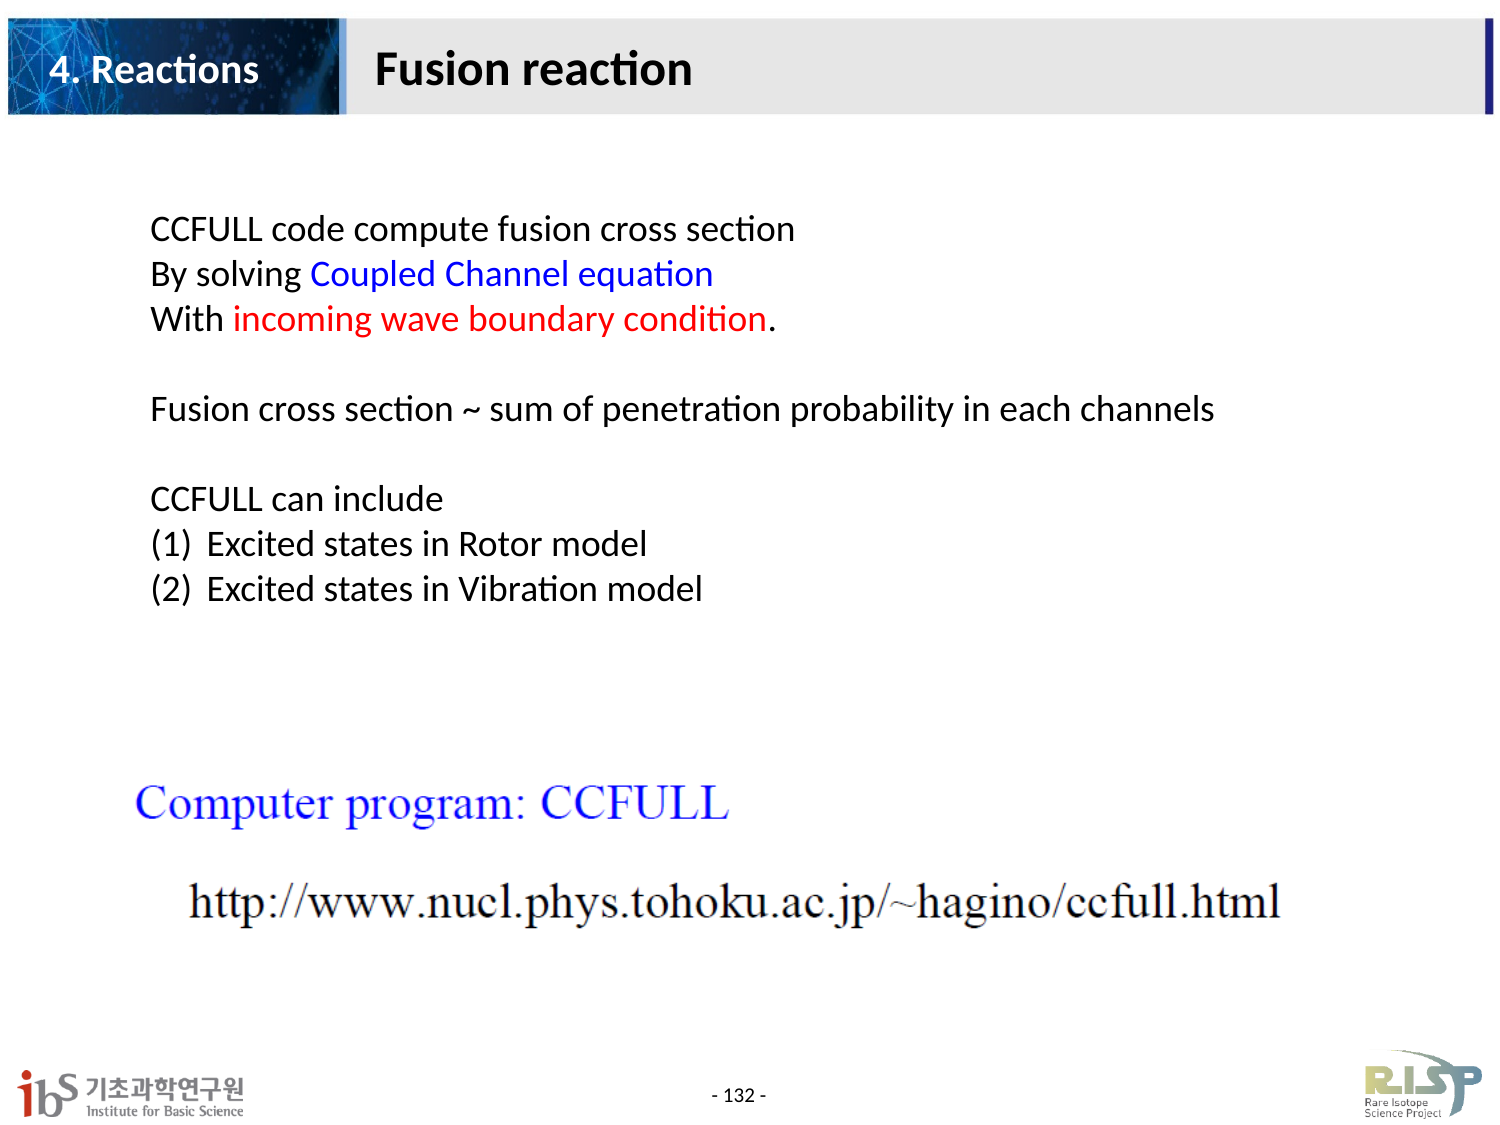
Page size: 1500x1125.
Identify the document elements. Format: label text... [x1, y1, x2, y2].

picture [17, 1070, 243, 1117]
text_box CCFULL code compute fusion cross section By solving Coupled Channel equation With incoming wave boundary condition. Fusion cross section ~ sum of penetration probability in each channels CCFULL can include Excited states in Rotor model Excited states in Vibration model [135, 196, 1400, 616]
picture [2, 10, 1500, 130]
picture [112, 763, 1313, 959]
picture [1364, 1049, 1482, 1119]
